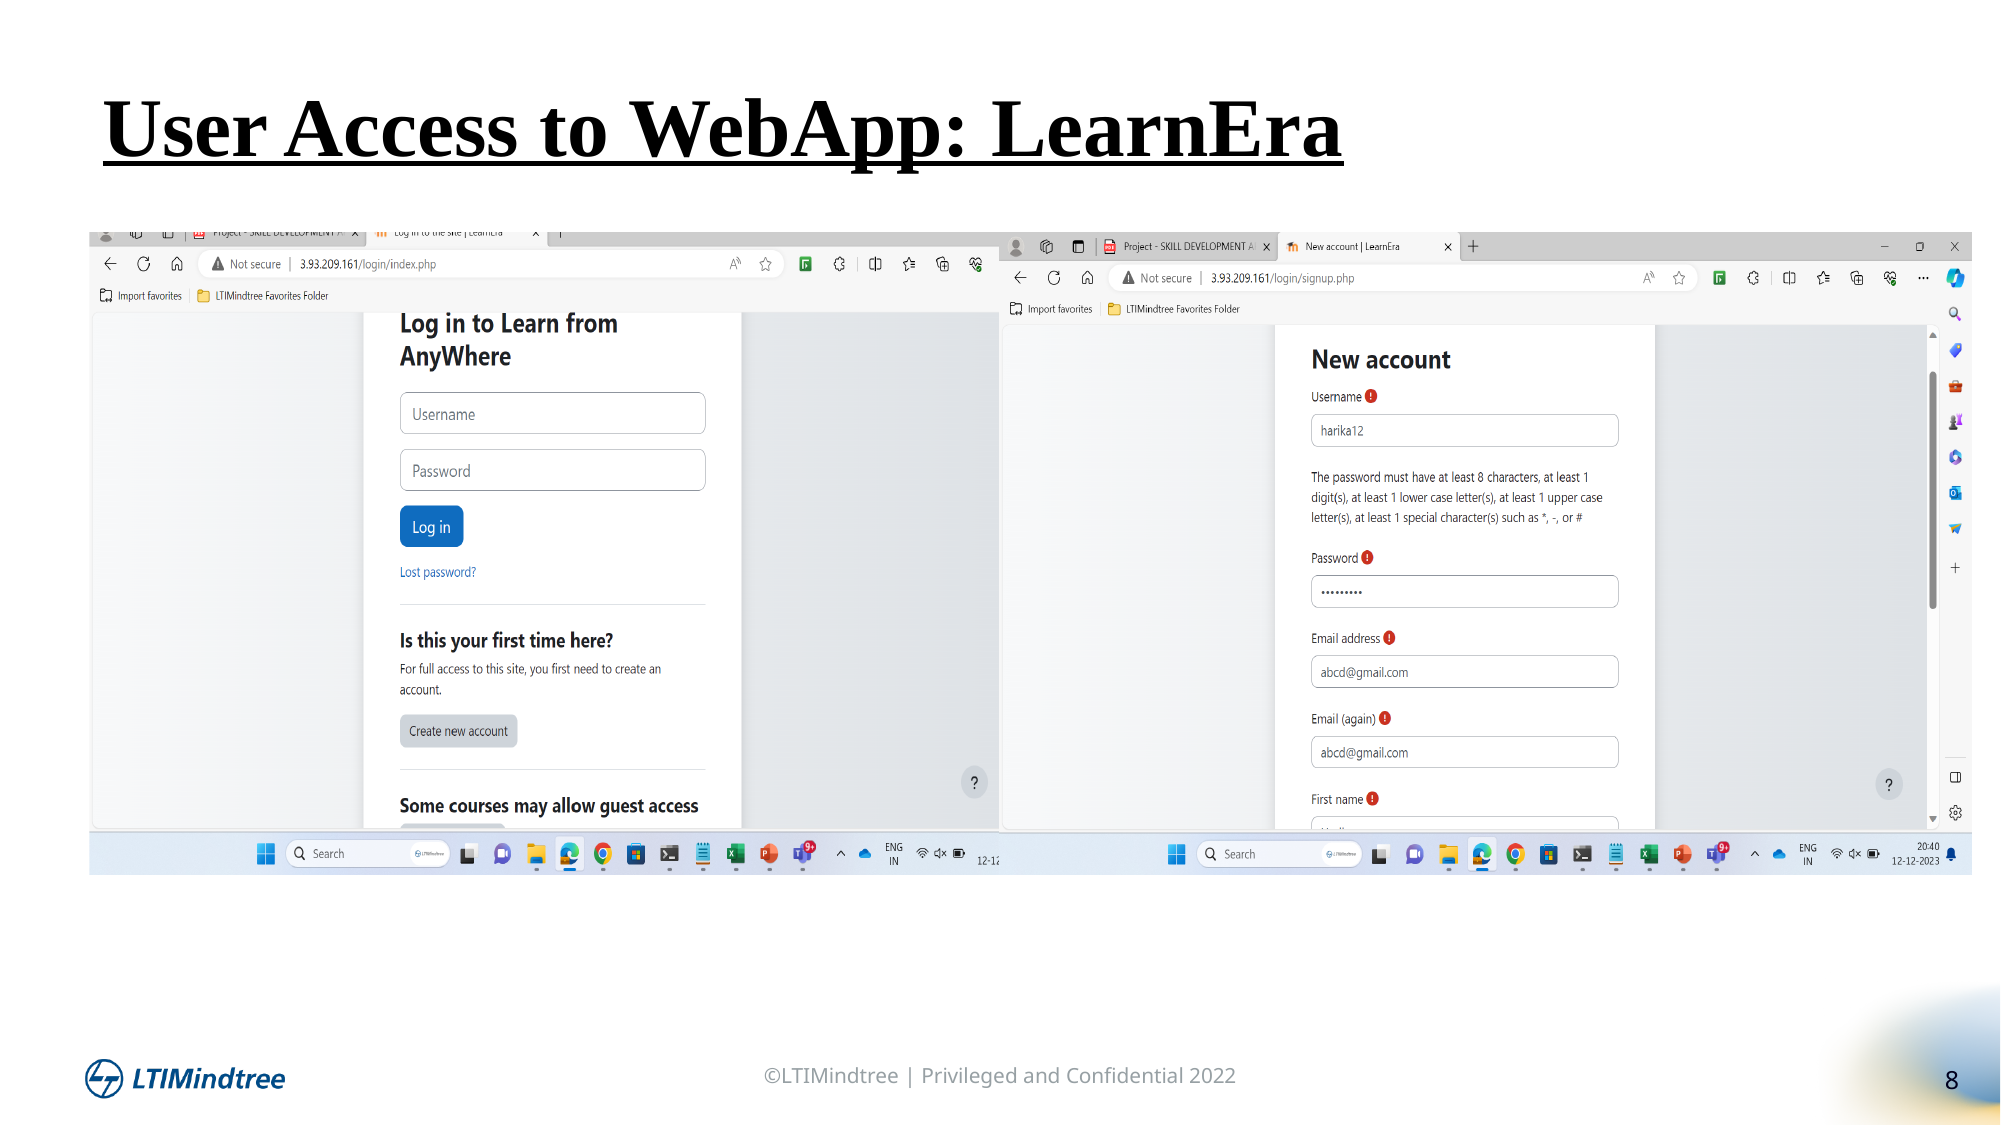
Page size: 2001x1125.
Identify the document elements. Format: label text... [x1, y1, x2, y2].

picture [999, 232, 1972, 875]
list User Access to WebApp: LearnEra [87, 77, 1913, 218]
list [89, 232, 999, 875]
picture [1774, 966, 2001, 1125]
